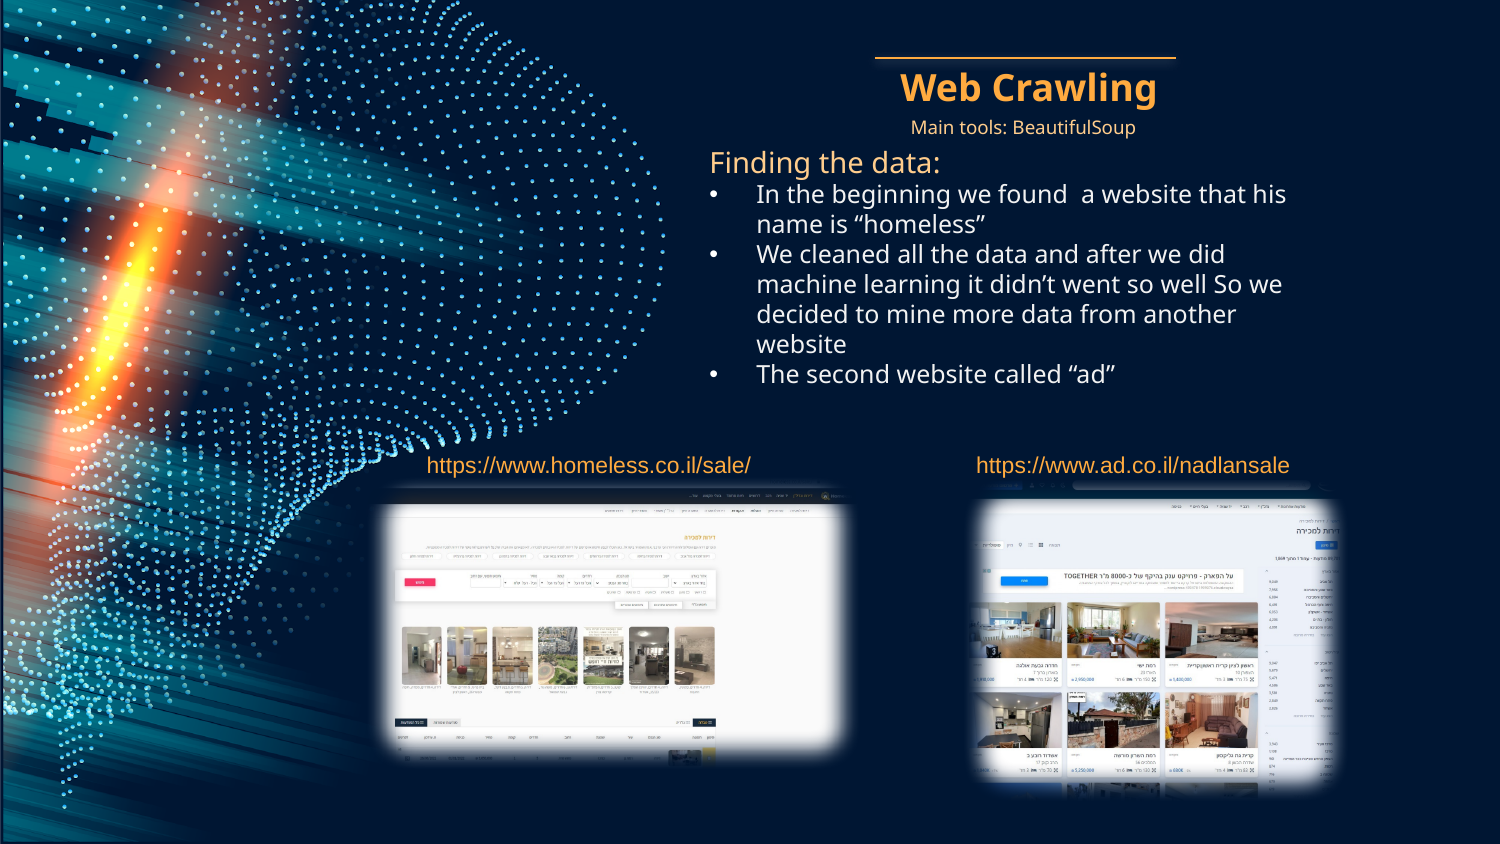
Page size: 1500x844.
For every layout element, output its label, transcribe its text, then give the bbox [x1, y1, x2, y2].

text_box Web Crawling [875, 65, 1176, 116]
text_box https://www.ad.co.il/nadlansale [961, 443, 1421, 486]
picture [0, 0, 1500, 844]
text_box Main tools: BeautifulSoup [875, 108, 1253, 146]
text_box Finding the data: In the beginning we found a website that his name is “homeless” We cleaned all the data and after we did machine learning it didn’t went so well So we decided to mine more data from another website The second website called “ad” [694, 136, 1315, 396]
text_box https://www.homeless.co.il/sale/ [411, 443, 879, 486]
